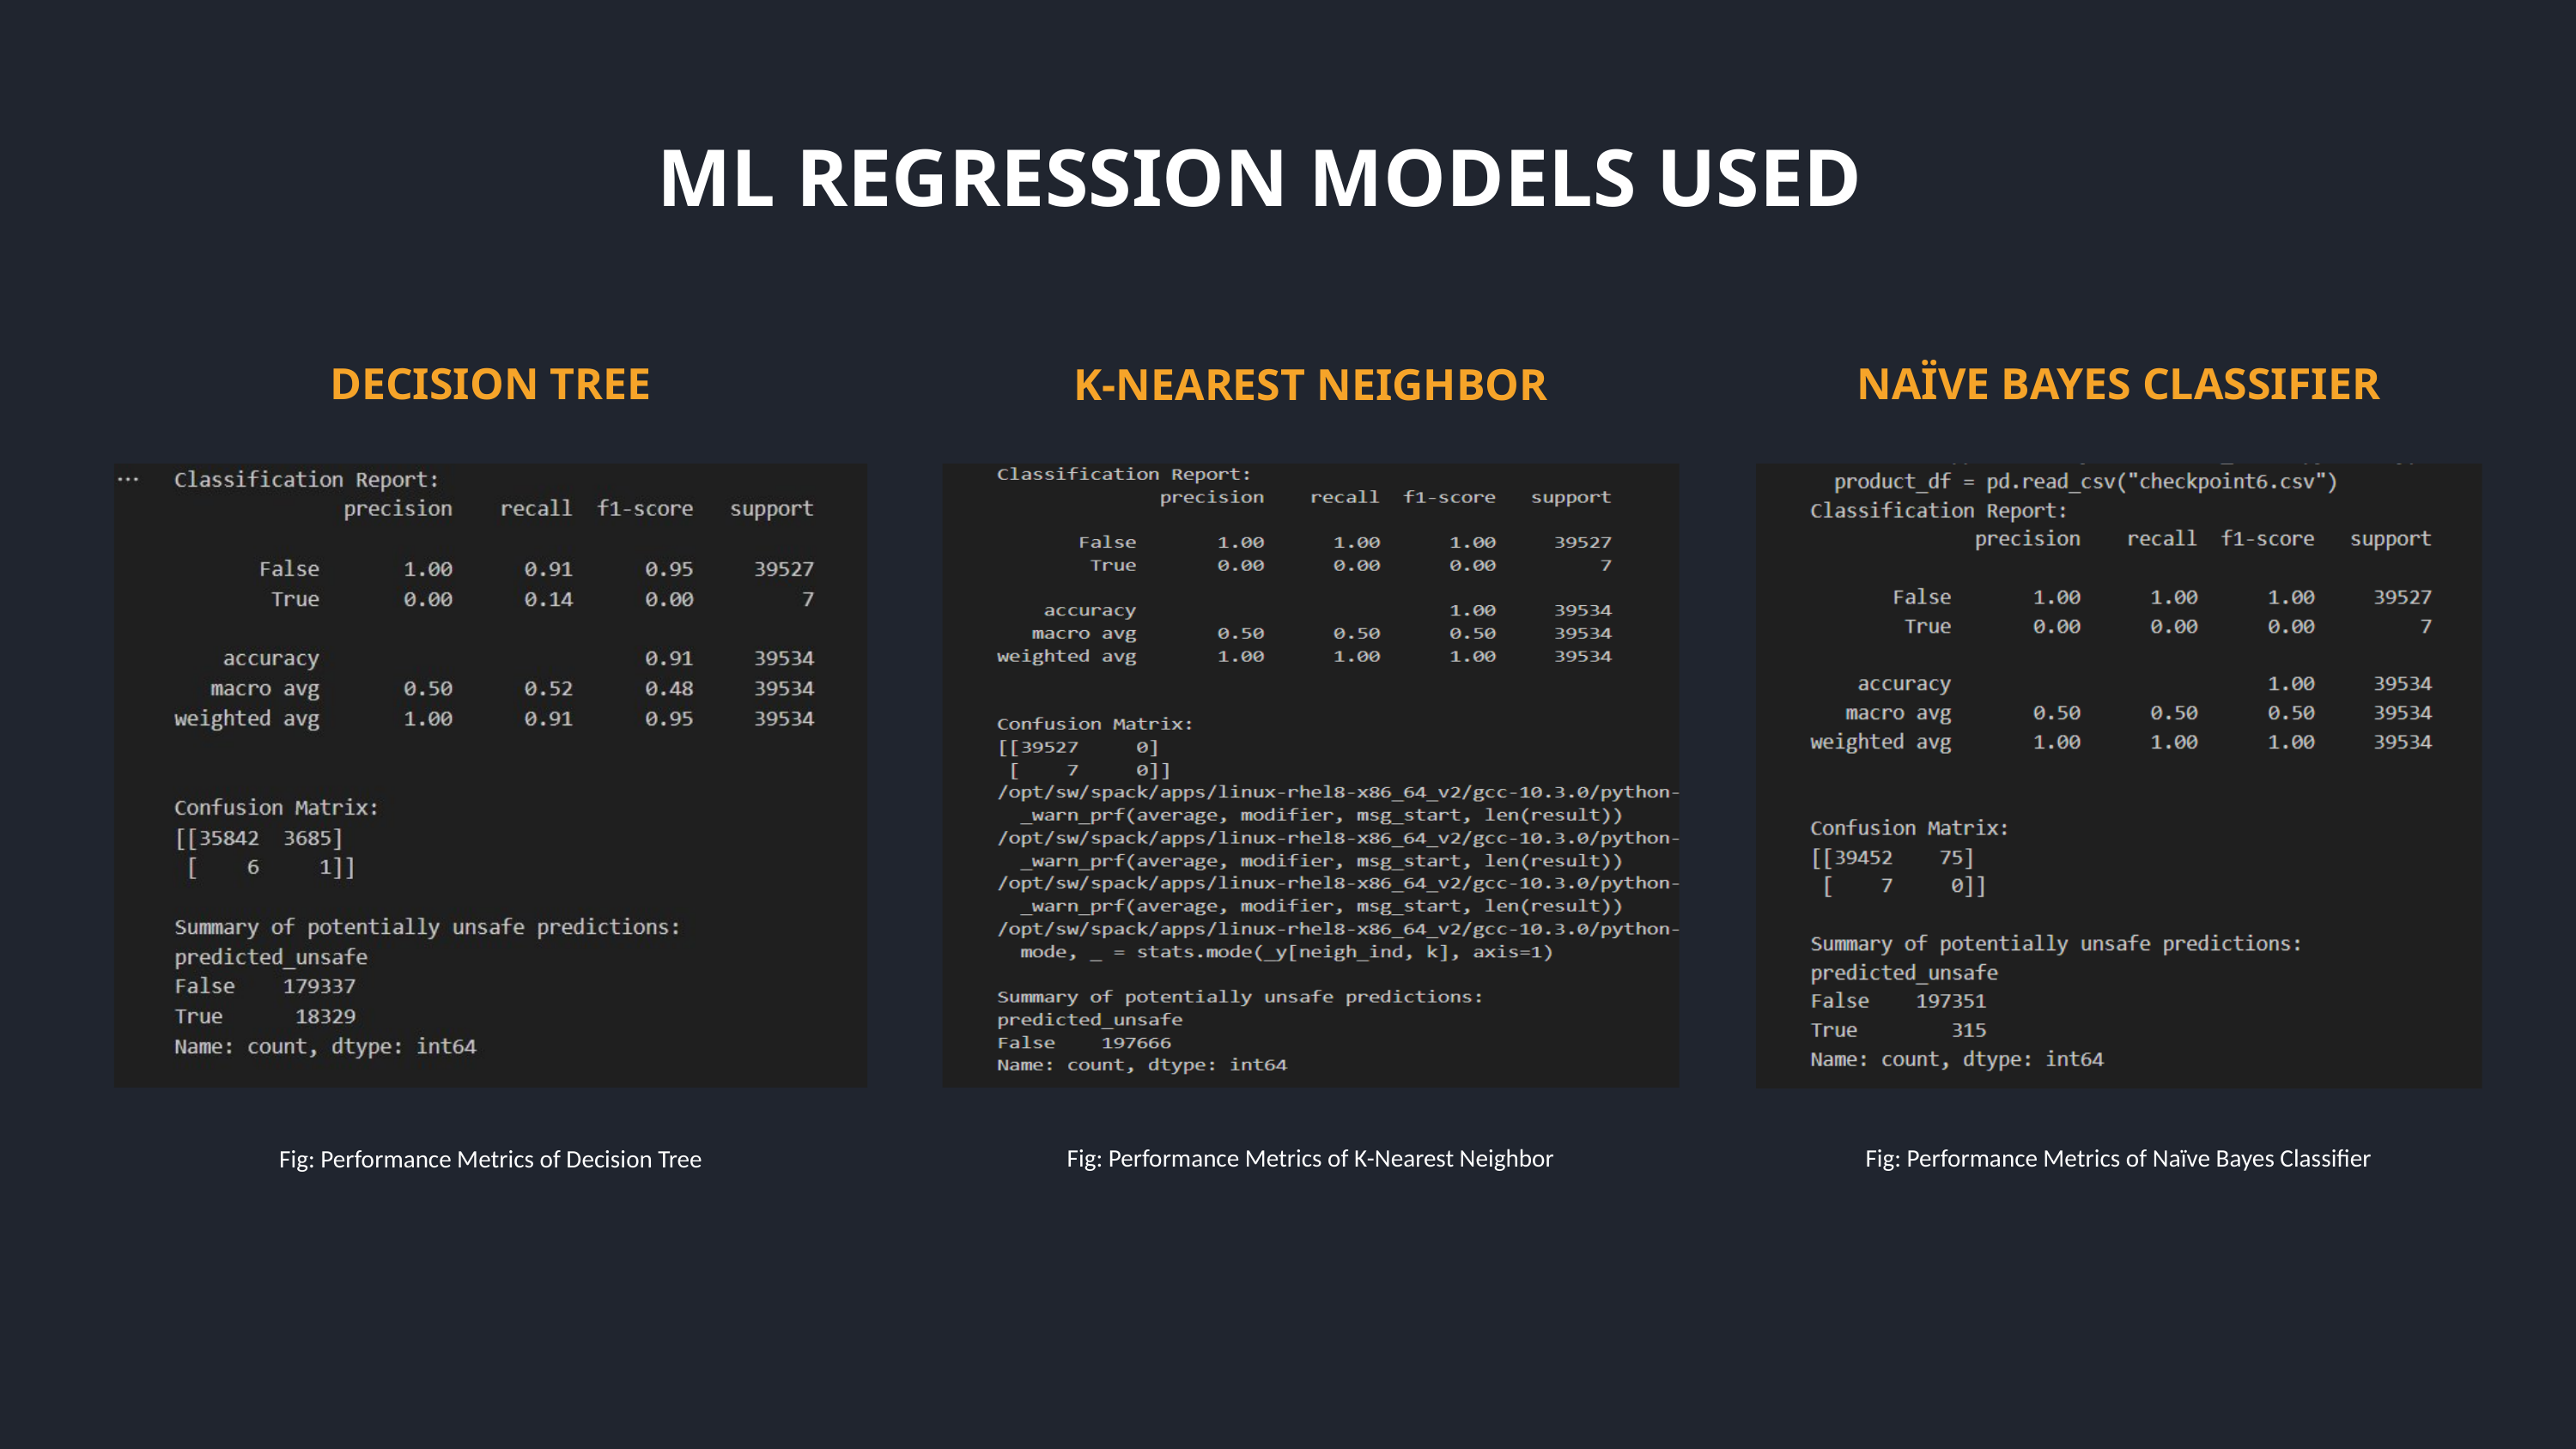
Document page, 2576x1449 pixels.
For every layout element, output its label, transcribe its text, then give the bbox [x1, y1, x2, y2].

picture [113, 463, 868, 1088]
text_box Fig: Performance Metrics of Naïve Bayes Classifier [1838, 1136, 2400, 1203]
text_box K-NEAREST NEIGHBOR [1060, 350, 1561, 415]
text_box Fig: Performance Metrics of Decision Tree [254, 1136, 727, 1191]
picture [1754, 464, 2482, 1088]
text_box NAÏVE BAYES CLASSIFIER [1844, 349, 2394, 415]
text_box ML REGRESSION MODELS USED [551, 121, 1969, 282]
text_box Fig: Performance Metrics of K-Nearest Neighbor [1048, 1136, 1573, 1175]
picture [942, 464, 1680, 1088]
text_box DECISION TREE [317, 349, 665, 415]
